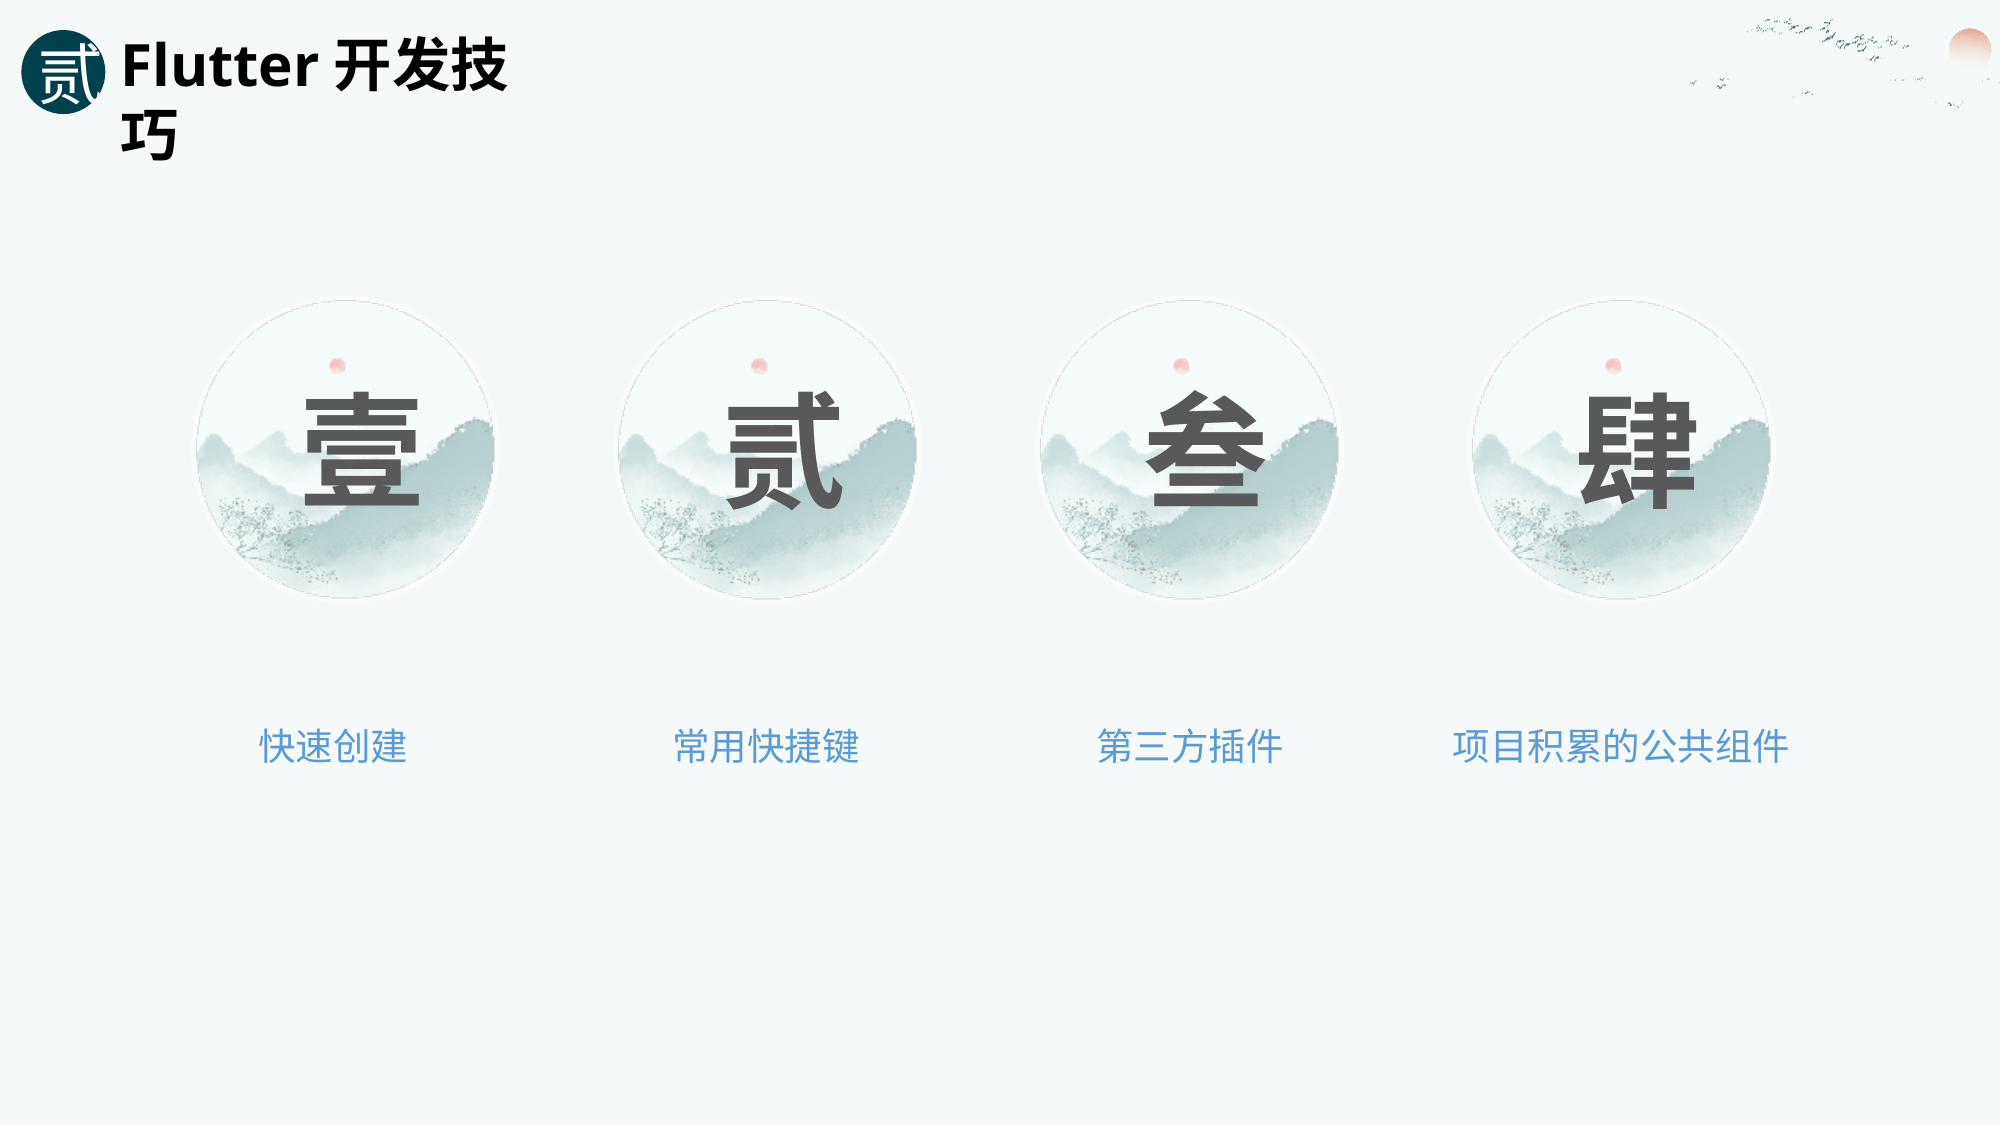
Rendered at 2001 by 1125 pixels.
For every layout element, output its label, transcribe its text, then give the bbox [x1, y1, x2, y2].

picture [1645, 0, 2000, 145]
text_box 项目积累的公共组件 [1436, 648, 1807, 776]
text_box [181, 285, 510, 614]
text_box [1457, 285, 1786, 615]
text_box 常用快捷键 [581, 648, 951, 776]
text_box 第三方插件 [1004, 648, 1375, 889]
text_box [603, 285, 932, 615]
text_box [21, 20, 558, 121]
text_box 快速创建 [148, 648, 519, 776]
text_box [1025, 285, 1354, 615]
